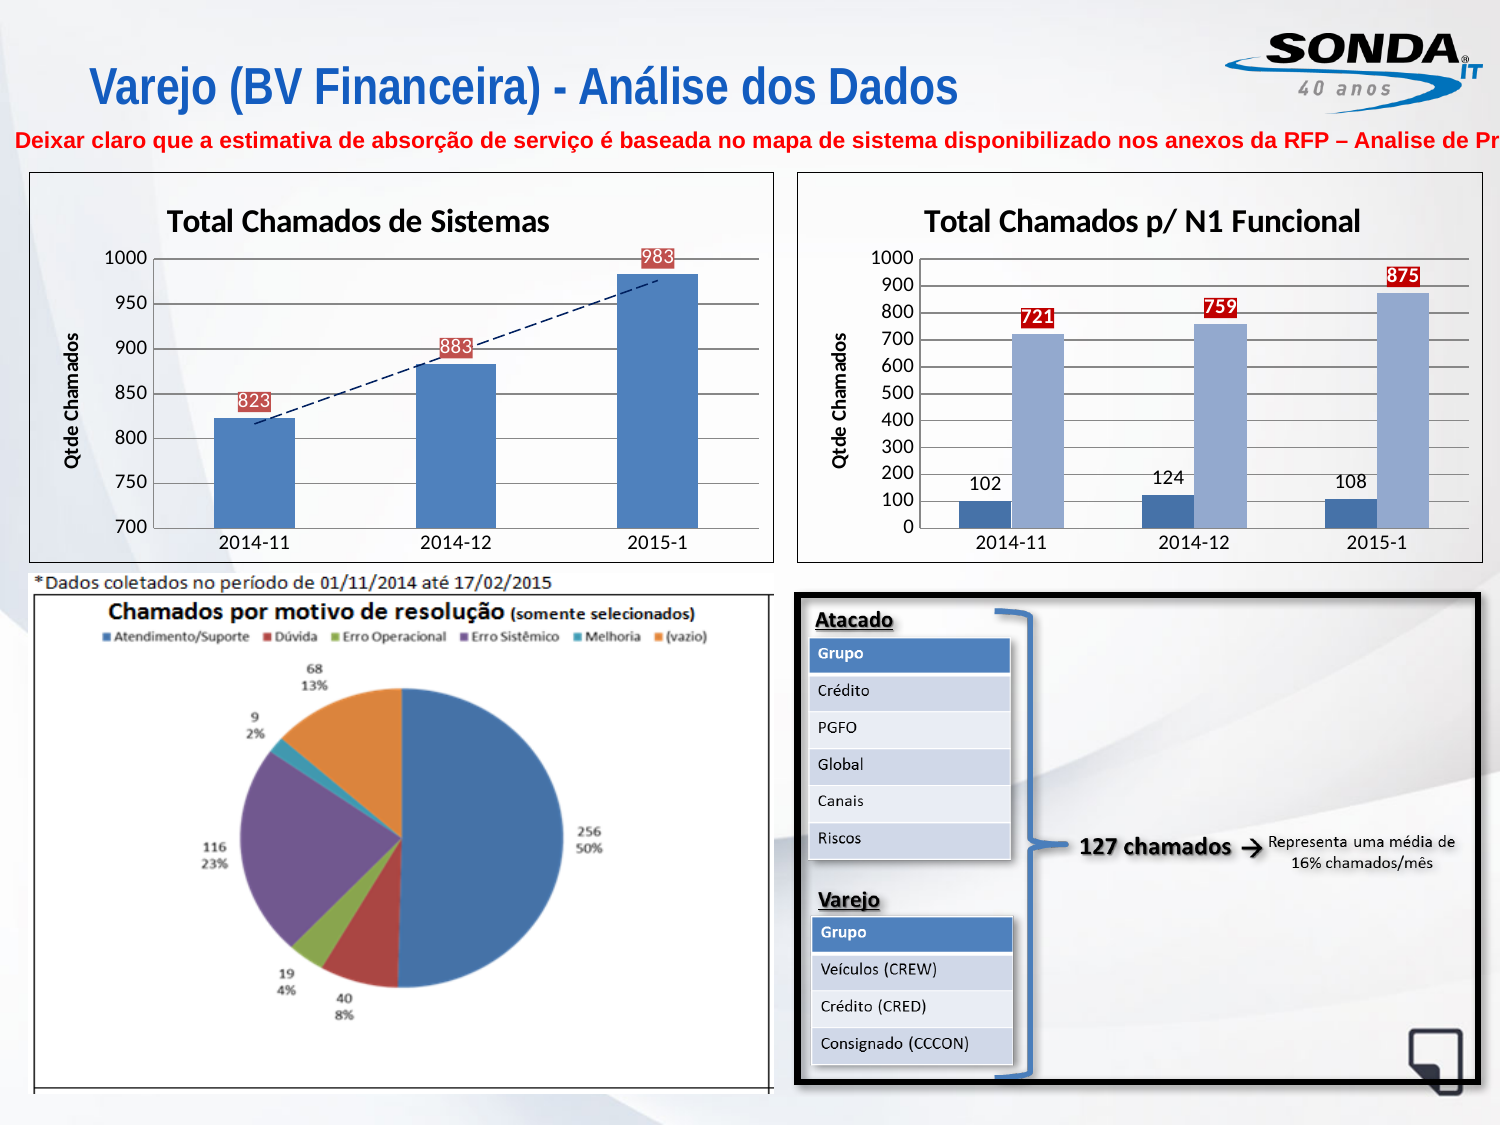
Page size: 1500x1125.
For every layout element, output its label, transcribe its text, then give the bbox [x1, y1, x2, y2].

text_box Varejo (BV Financeira) - Análise dos Dados [74, 45, 1425, 118]
picture [0, 189, 1500, 1125]
picture [0, 0, 1500, 118]
chart [796, 172, 1483, 563]
chart [29, 172, 774, 563]
text_box Deixar claro que a estimativa de absorção de serviço é baseada no mapa de sistema disponibilizado nos anexos da RFP – Analise de Price.... [0, 118, 1500, 189]
